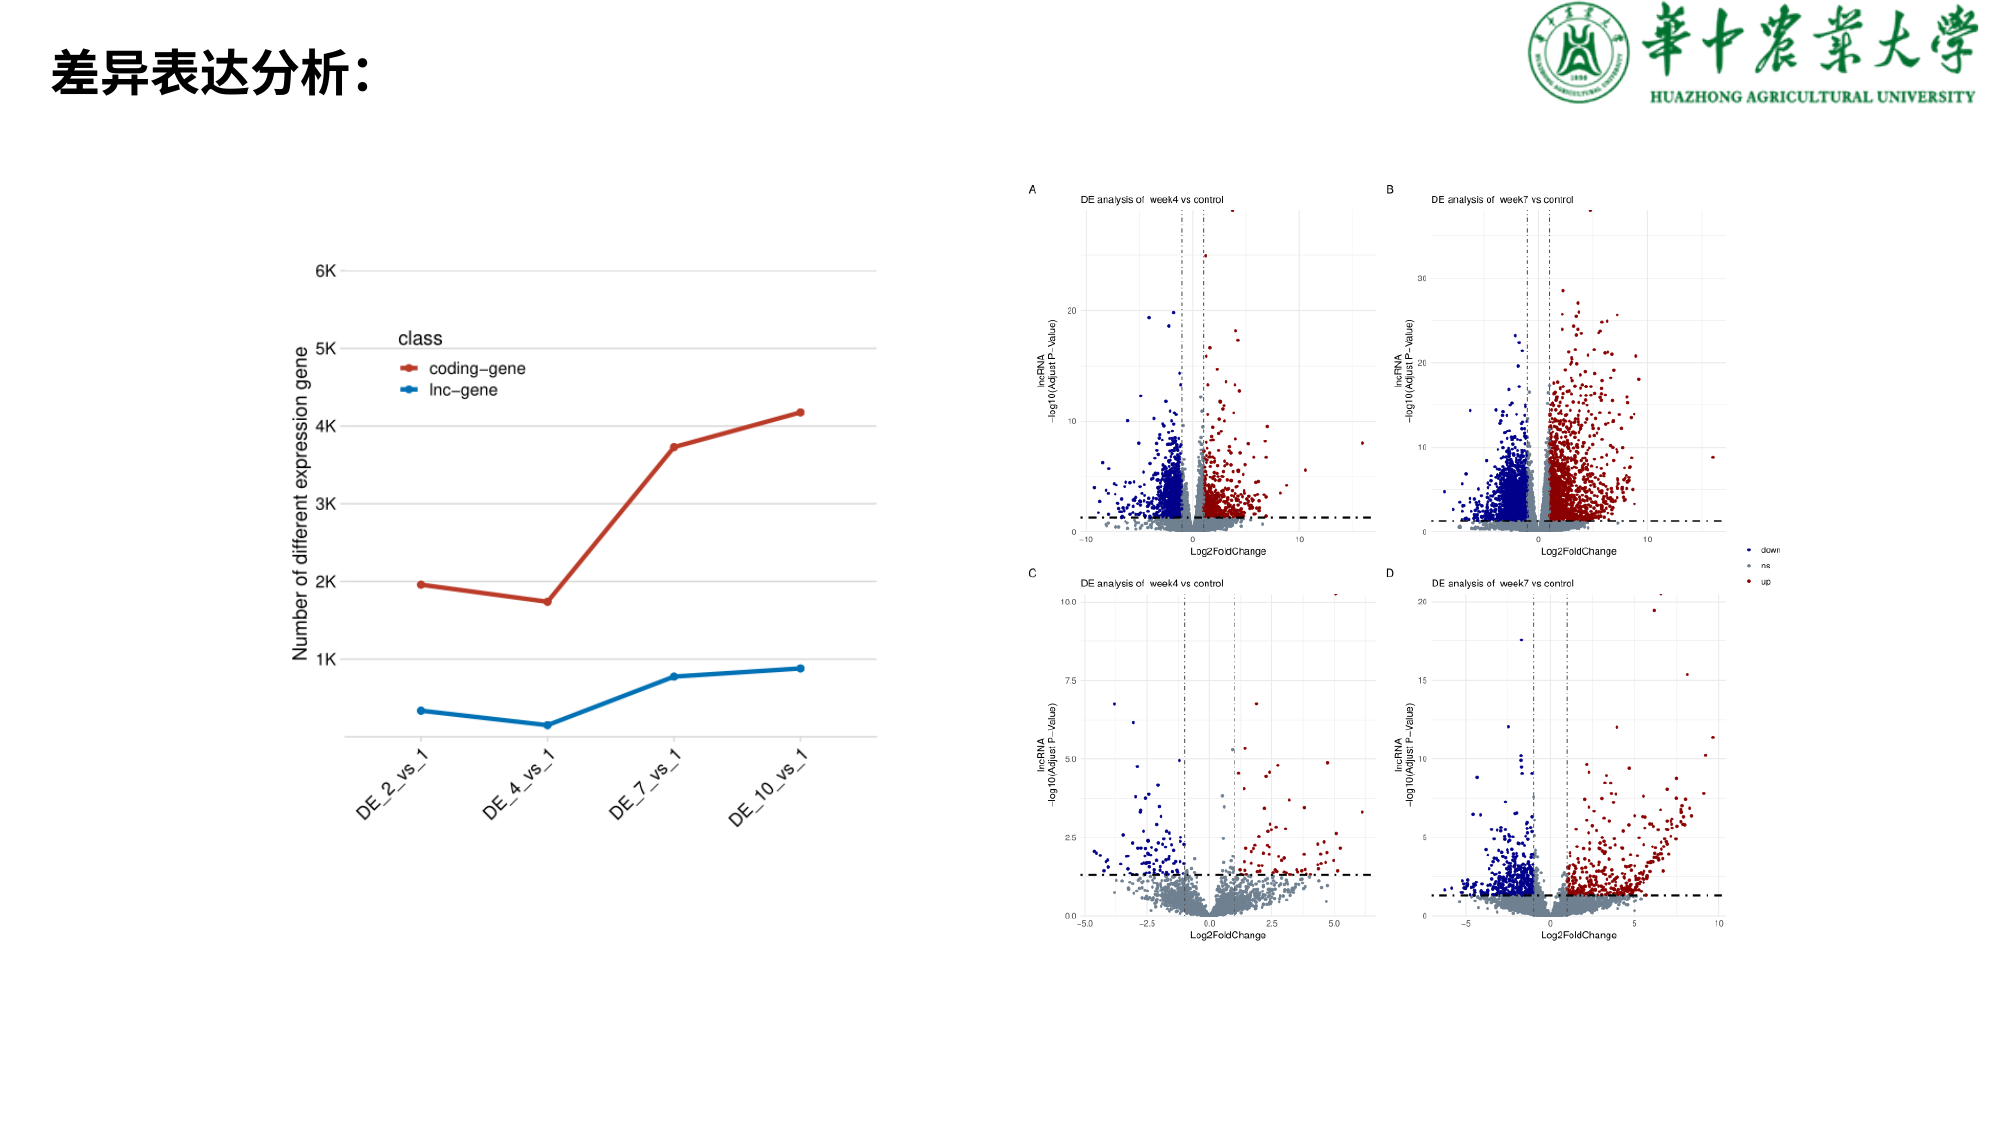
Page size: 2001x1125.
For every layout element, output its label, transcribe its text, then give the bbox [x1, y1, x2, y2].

picture [1505, 0, 2000, 106]
text_box 差异表达分析： [35, 33, 1925, 109]
picture [1025, 179, 1789, 946]
picture [287, 261, 882, 830]
